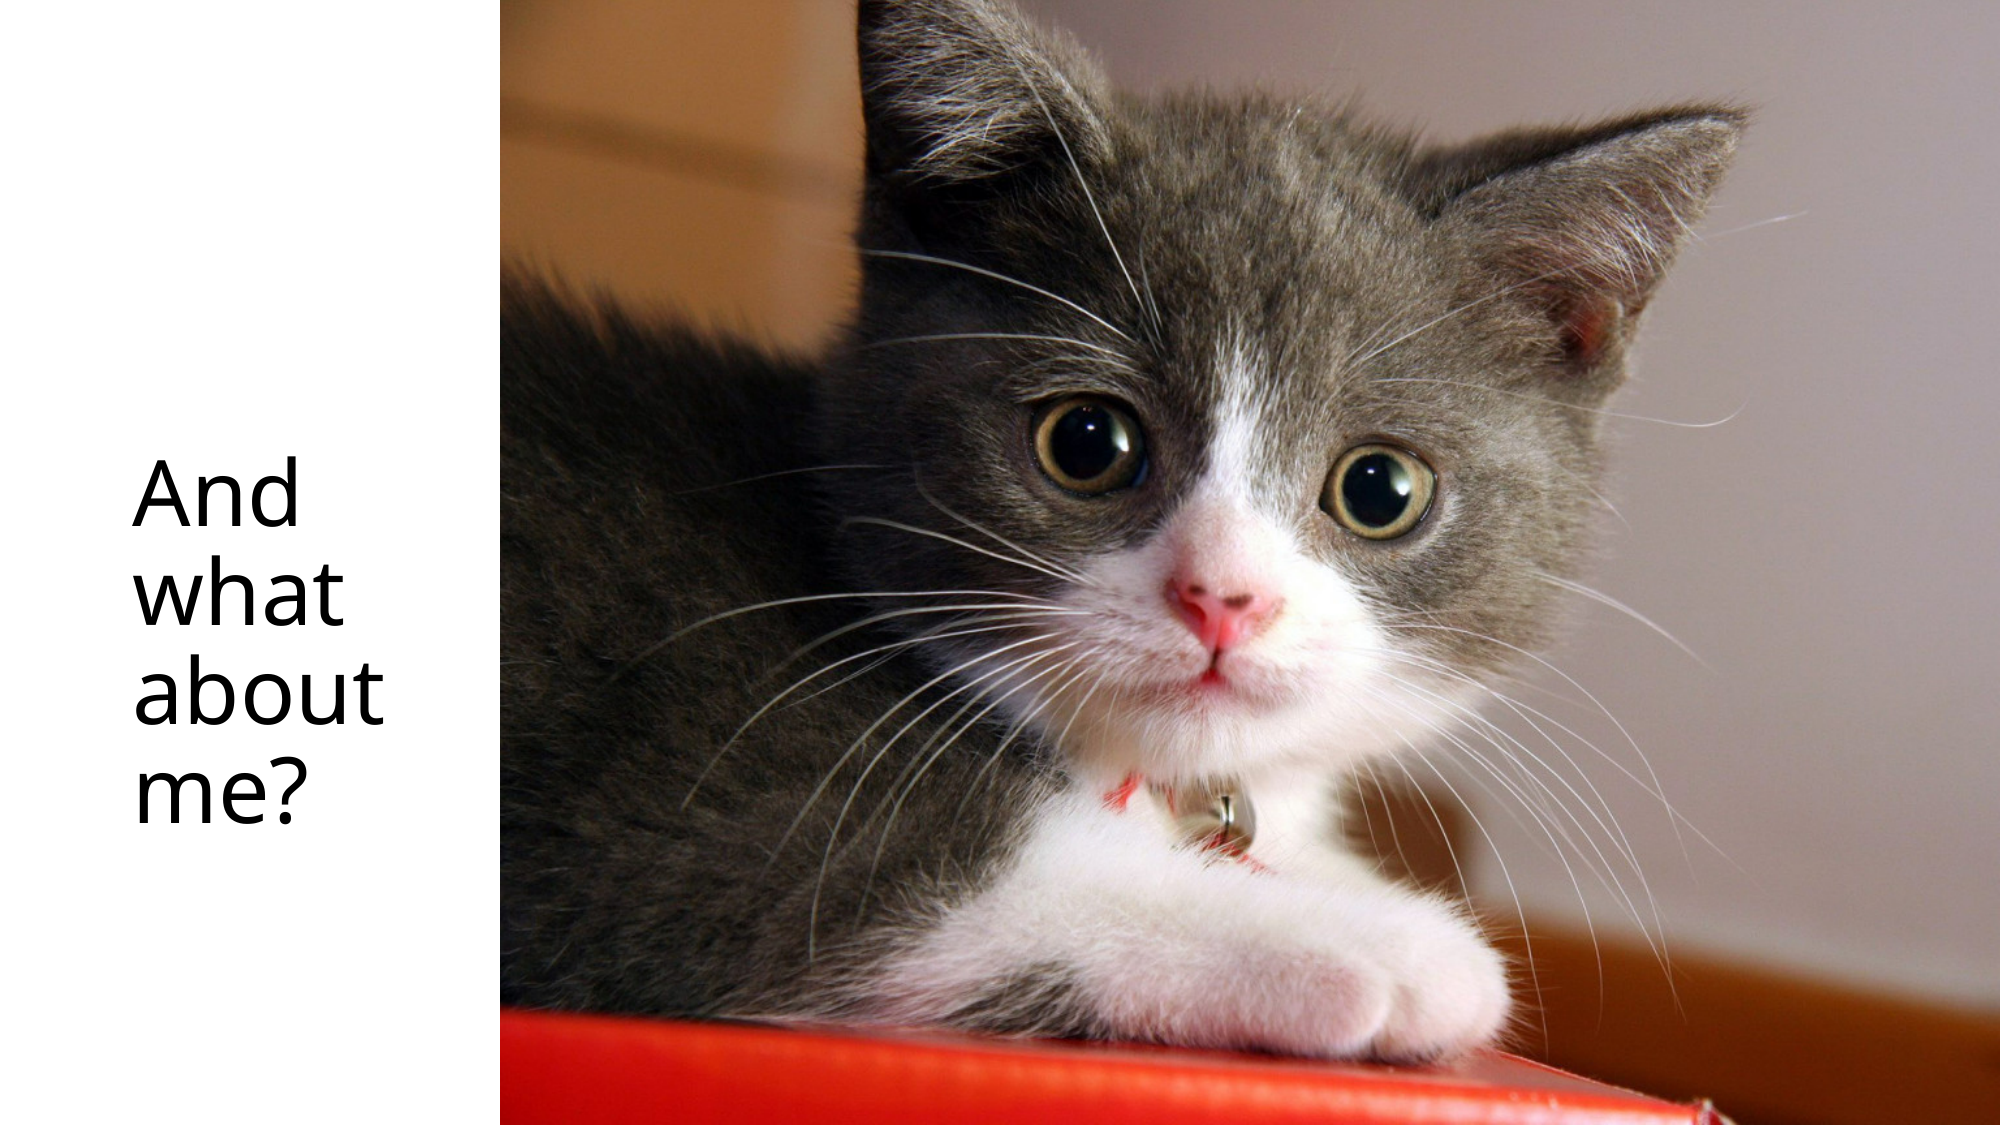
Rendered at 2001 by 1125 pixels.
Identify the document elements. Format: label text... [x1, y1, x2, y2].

title And what about me? [117, 143, 465, 851]
picture [499, 0, 2000, 1125]
